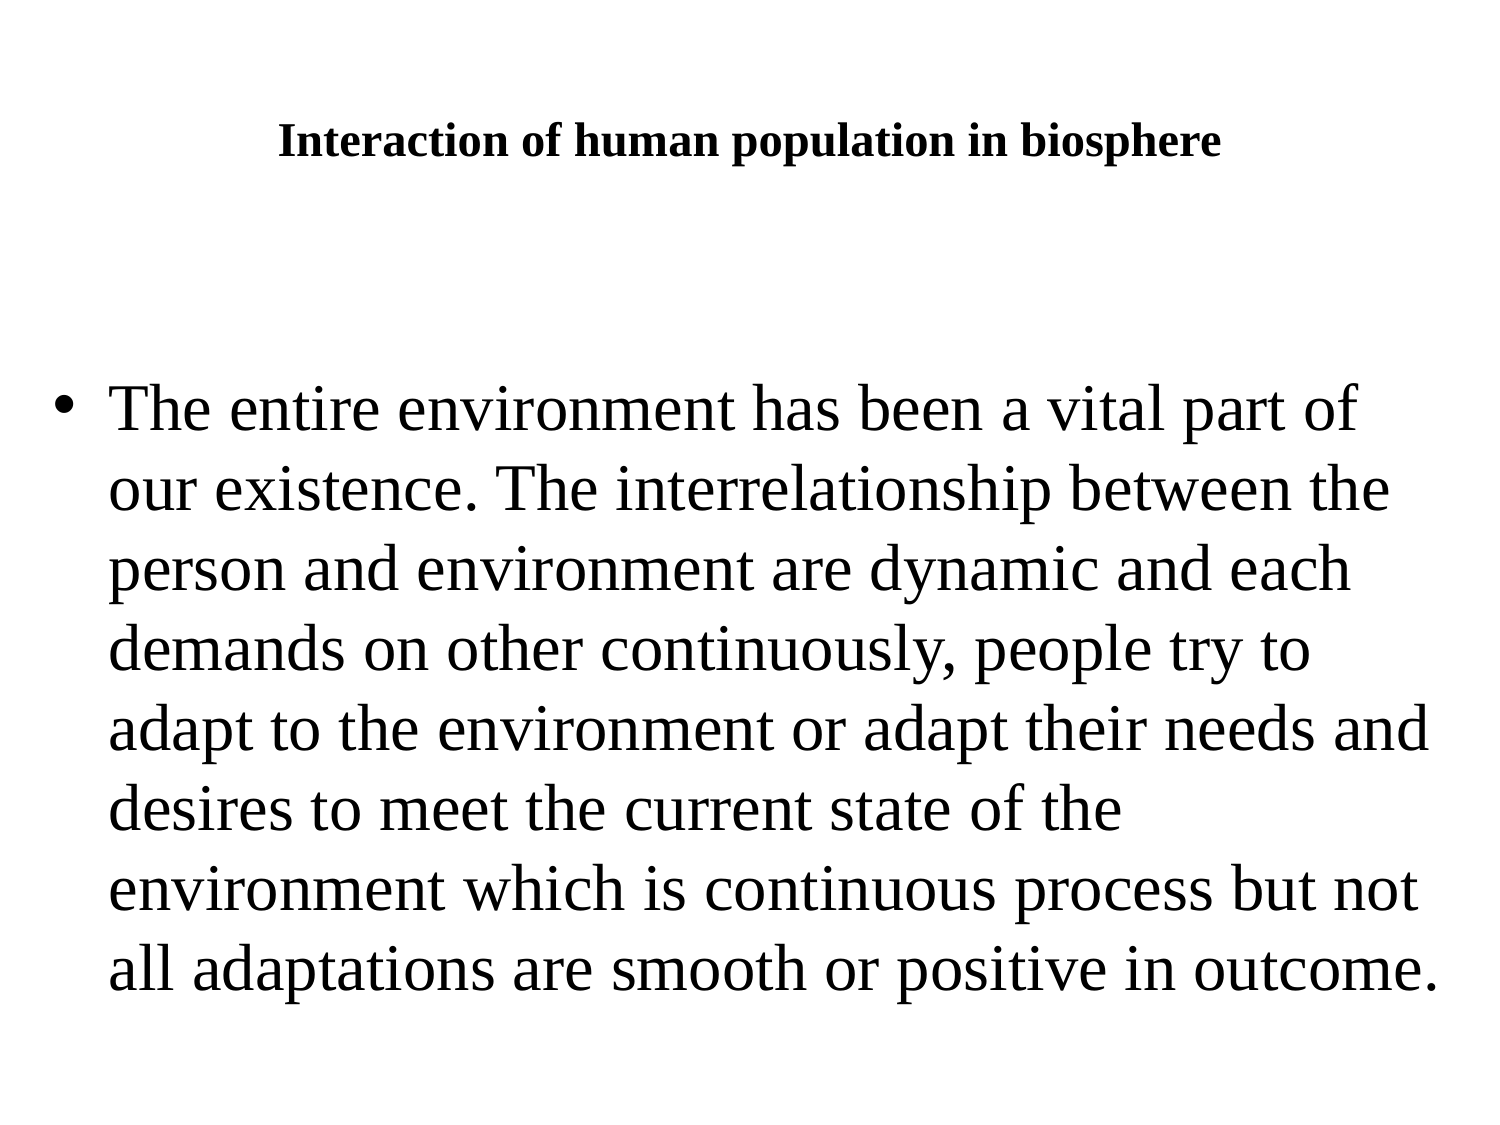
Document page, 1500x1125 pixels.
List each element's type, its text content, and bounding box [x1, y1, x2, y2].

title Interaction of human population in biosphere [75, 99, 1425, 233]
list The entire environment has been a vital part of our existence. The interrelationship between the person and environment are dynamic and each demands on other continuously, people try to adapt to the environment or adapt their needs and desires to meet the current state of the environment which is continuous process but not all adaptations are smooth or positive in outcome. [37, 262, 1475, 1100]
